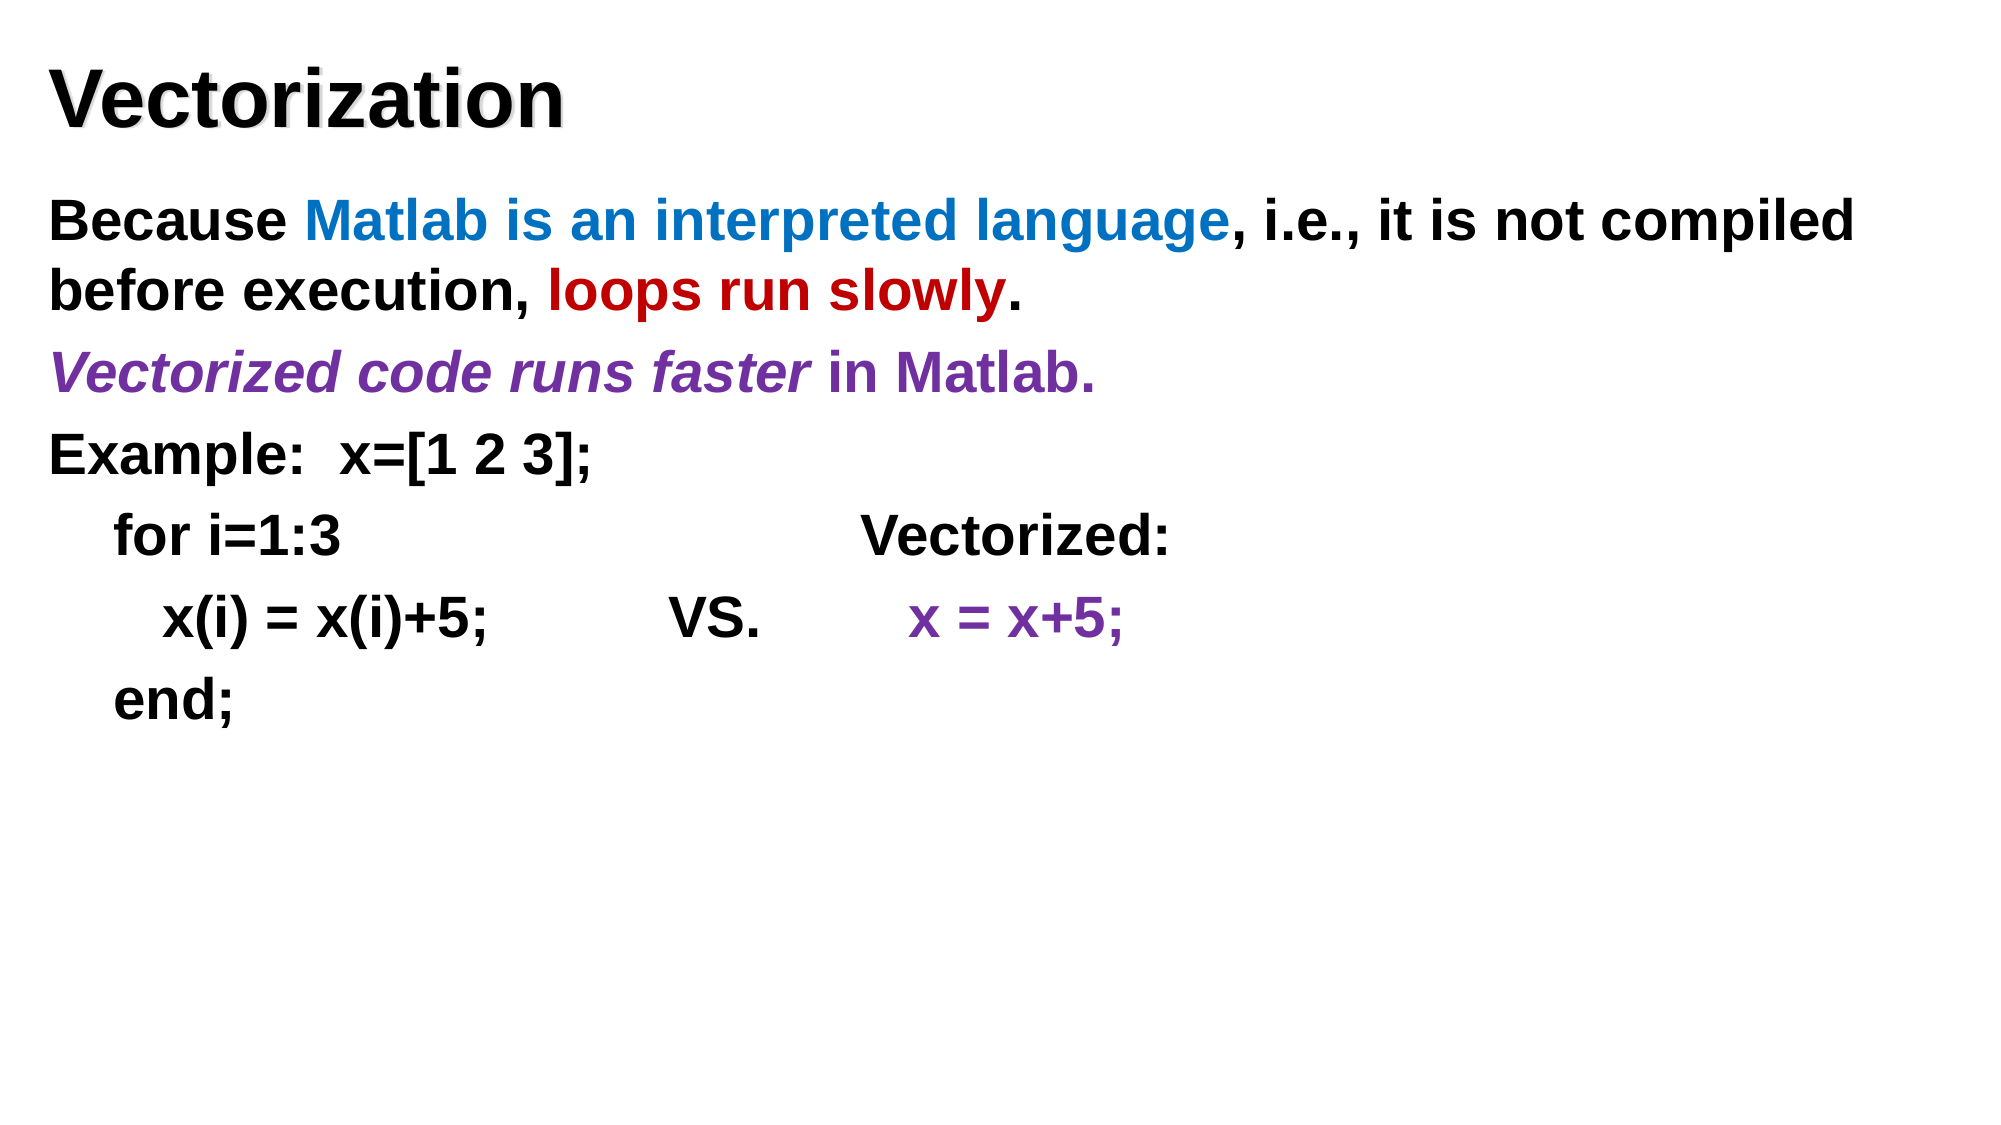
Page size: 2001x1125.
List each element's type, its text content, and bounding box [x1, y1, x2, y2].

title Vectorization [33, 24, 1967, 163]
list Because Matlab is an interpreted language, i.e., it is not compiled before execution, loops run slowly. Vectorized code runs faster in Matlab. Example: x=[1 2 3]; for i=1:3 Vectorized: x(i) = x(i)+5; VS. x = x+5; end; [33, 174, 1967, 901]
